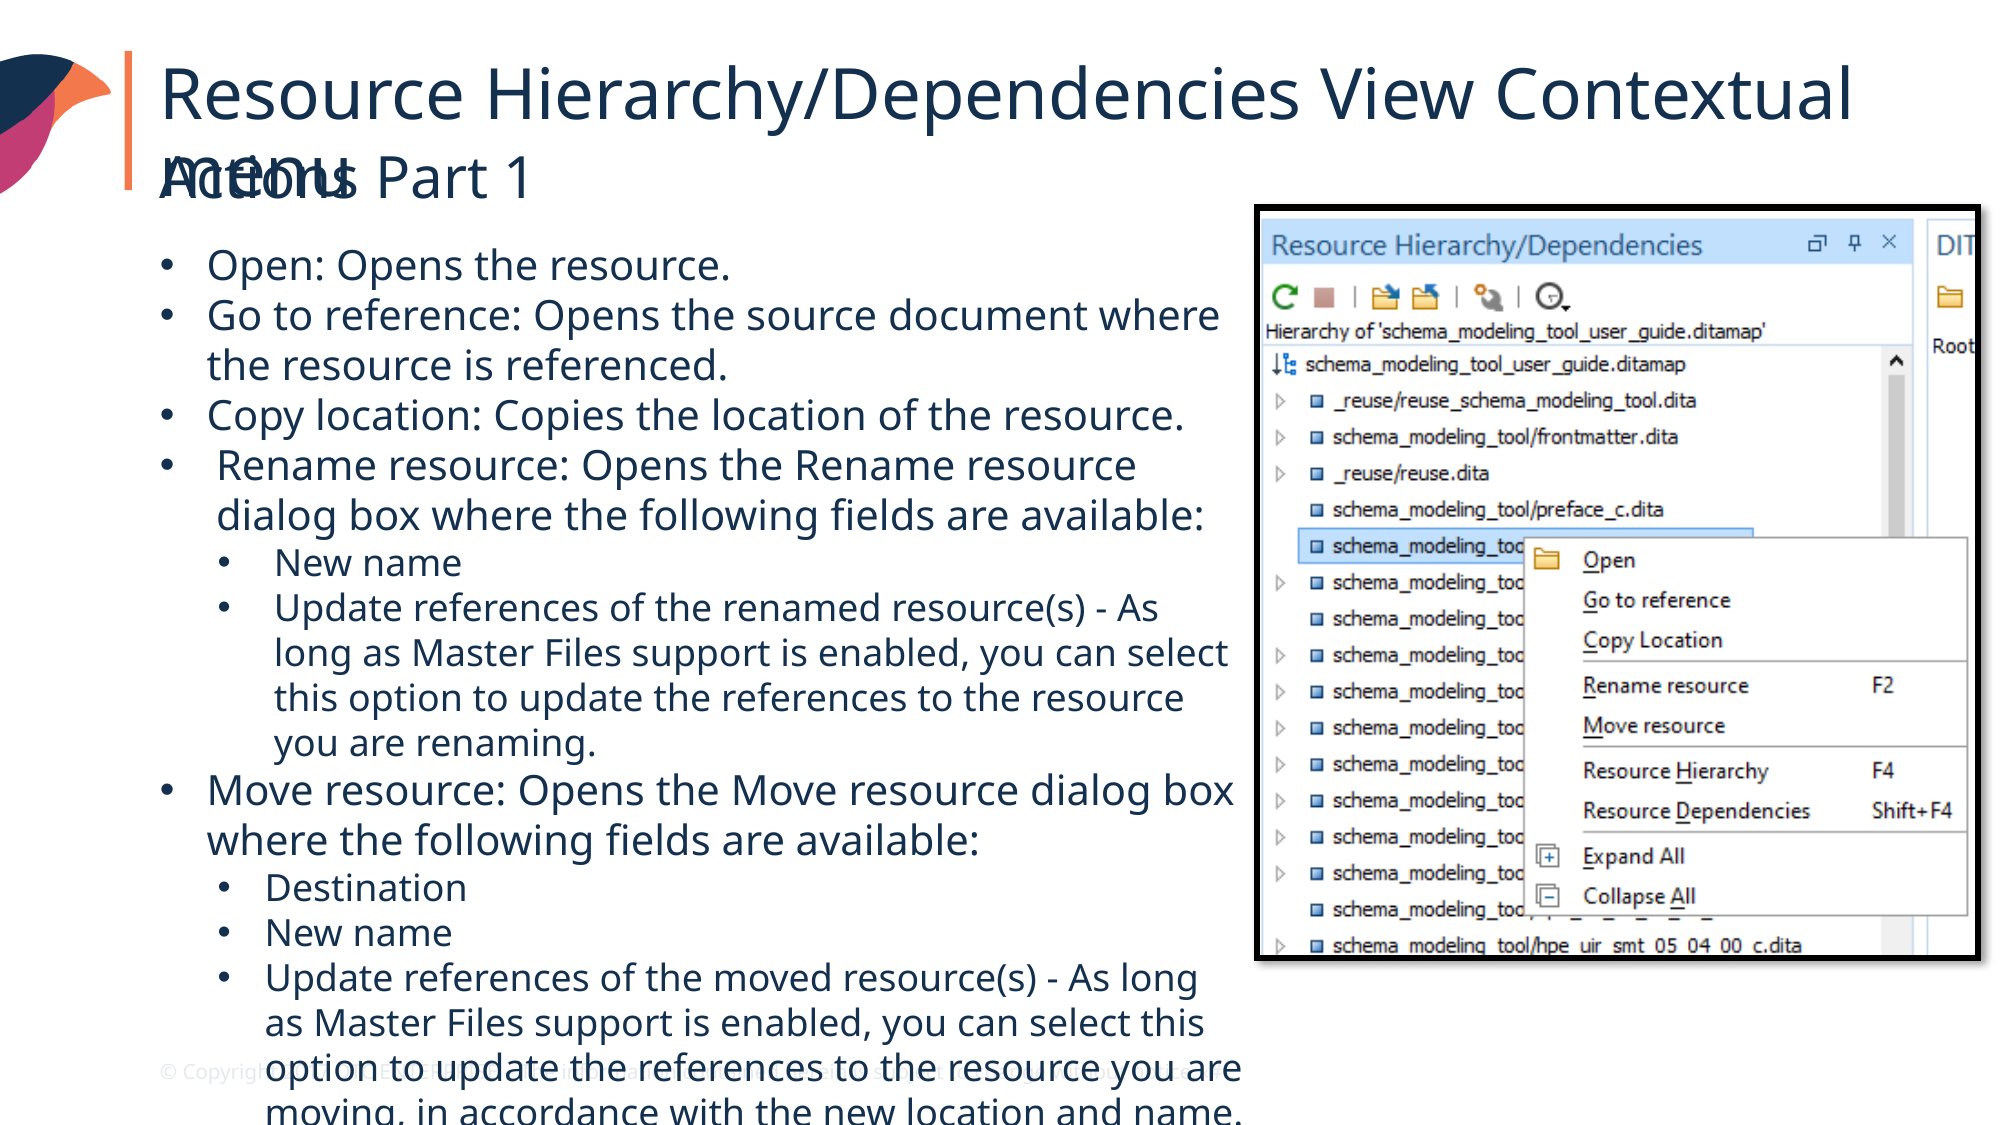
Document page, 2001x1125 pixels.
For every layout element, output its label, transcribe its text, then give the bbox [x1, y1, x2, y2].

footer © Copyright 2017 DTC ENTERPRISE – The information contained herein is subject to change without notice. .‹#›. [144, 1042, 1917, 1103]
list Resource Hierarchy/Dependencies View Contextual menu [144, 50, 1917, 140]
picture [1260, 210, 1976, 955]
picture [0, 0, 112, 281]
list Open: Opens the resource. Go to reference: Opens the source document where the resource is referenced. Copy location: Copies the location of the resource. Rename resource: Opens the Rename resource dialog box where the following fields are available: New name Update references of the renamed resource(s) - As long as Master Files support is enabled, you can select this option to update the references to the resource you are renaming. Move resource: Opens the Move resource dialog box where the following fields are available: Destination New name Update references of the moved resource(s) - As long as Master Files support is enabled, you can select this option to update the references to the resource you are moving, in accordance with the new location and name. [144, 231, 1261, 1101]
text_box Actions Part 1 [144, 140, 1917, 211]
